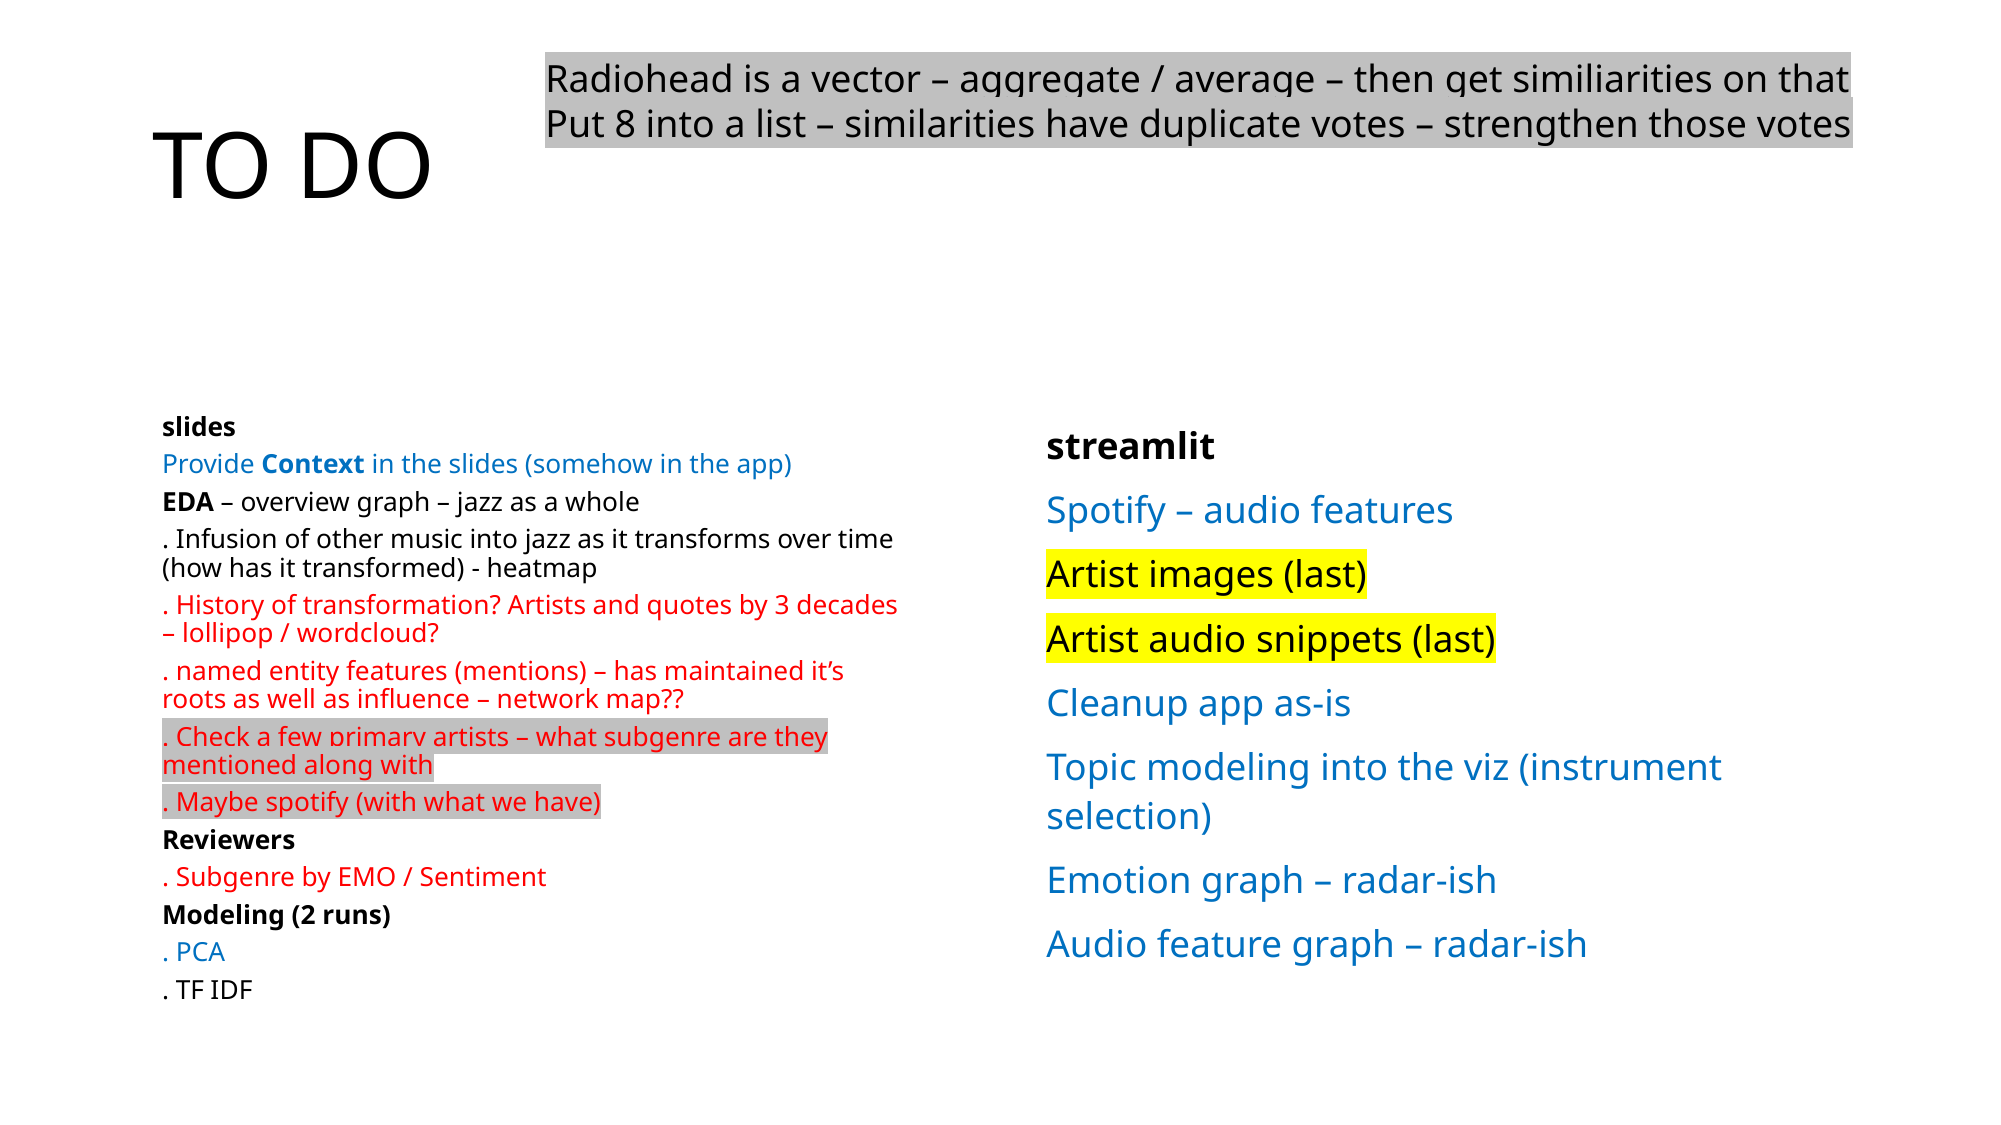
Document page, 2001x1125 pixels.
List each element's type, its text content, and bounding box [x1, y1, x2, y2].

list slides Provide Context in the slides (somehow in the app) EDA – overview graph – jazz as a whole . Infusion of other music into jazz as it transforms over time (how has it transformed) - heatmap . History of transformation? Artists and quotes by 3 decades – lollipop / wordcloud? . named entity features (mentions) – has maintained it’s roots as well as influence – network map?? . Check a few primary artists – what subgenre are they mentioned along with . Maybe spotify (with what we have) Reviewers . Subgenre by EMO / Sentiment Modeling (2 runs) . PCA . TF IDF [147, 406, 930, 1015]
text_box Radiohead is a vector – aggregate / average – then get similiarities on that Put 8 into a list – similarities have duplicate votes – strengthen those votes [530, 47, 1871, 198]
title TO DO [137, 59, 1863, 278]
text_box streamlit Spotify – audio features Artist images (last) Artist audio snippets (last) Cleanup app as-is Topic modeling into the viz (instrument selection) Emotion graph – radar-ish Audio feature graph – radar-ish [1031, 410, 1779, 978]
